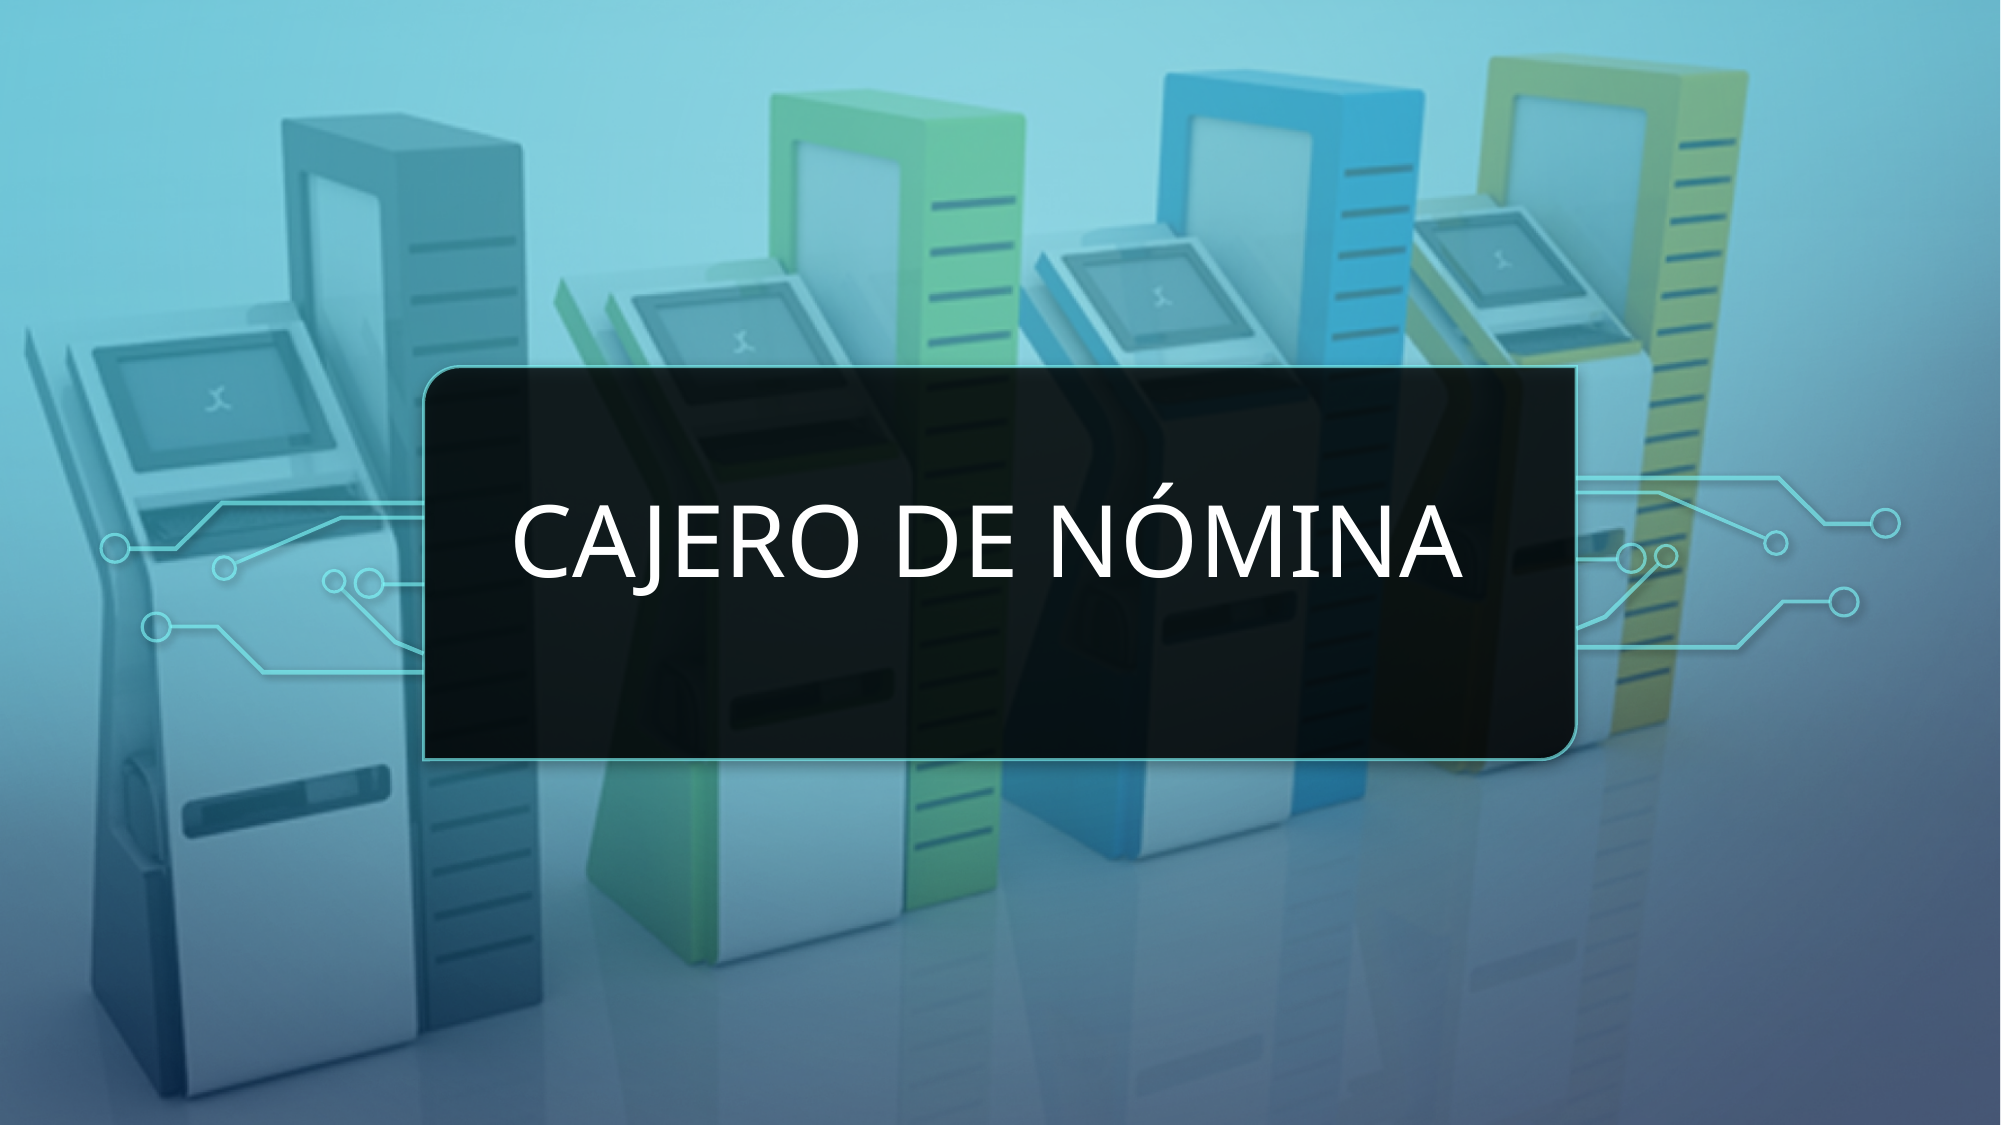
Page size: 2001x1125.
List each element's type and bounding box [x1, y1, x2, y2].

picture [0, 0, 2000, 1125]
text_box [99, 366, 1902, 760]
